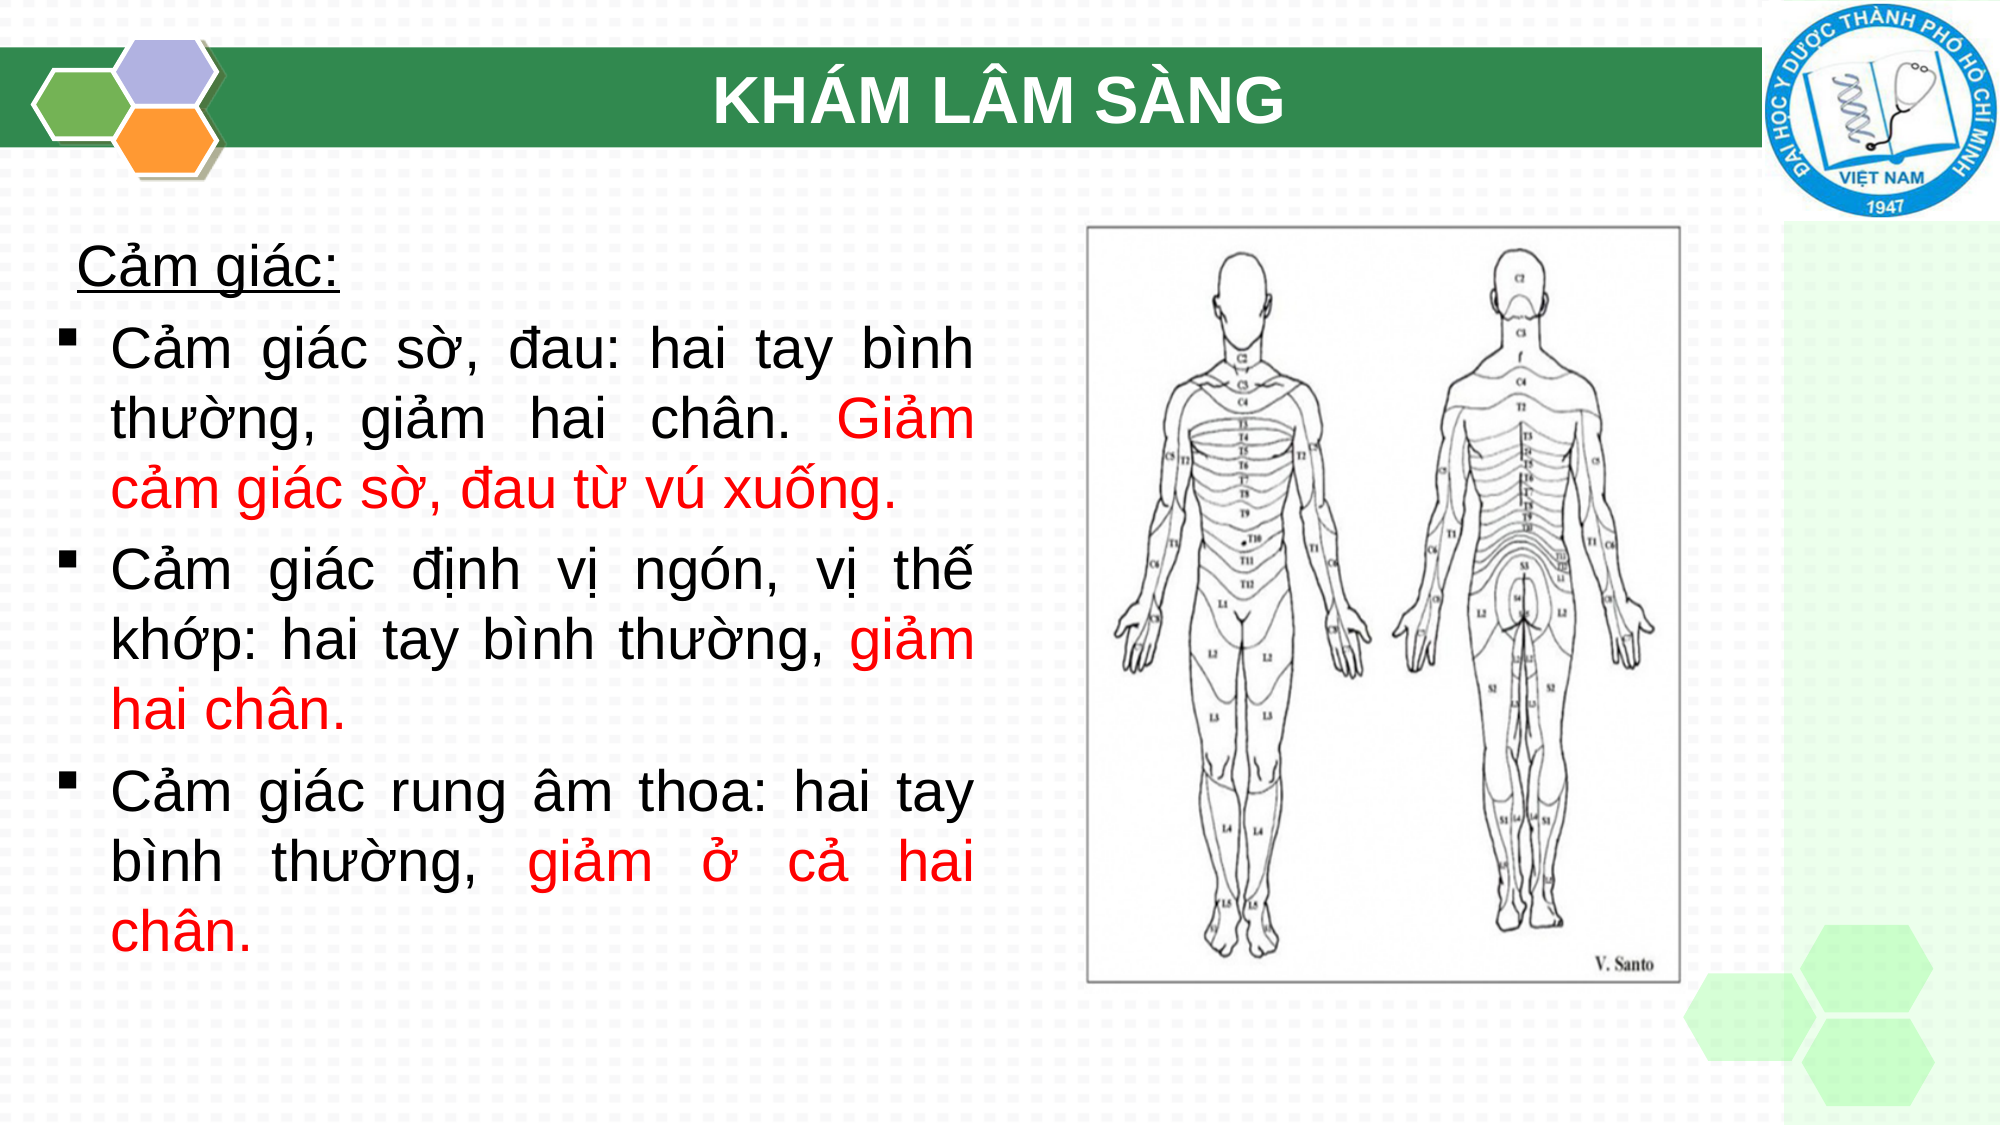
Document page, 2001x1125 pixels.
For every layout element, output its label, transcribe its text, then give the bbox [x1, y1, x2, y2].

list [1084, 220, 1689, 994]
title KHÁM LÂM SÀNG [166, 26, 1757, 169]
list Cảm giác: Cảm giác sờ, đau: hai tay bình thường, giảm hai chân. Giảm cảm giác sờ, đau từ vú xuống. Cảm giác định vị ngón, vị thế khớp: hai tay bình thường, giảm hai chân. Cảm giác rung âm thoa: hai tay bình thường, giảm ở cả hai chân. [39, 220, 991, 1014]
picture [0, 0, 2000, 1125]
